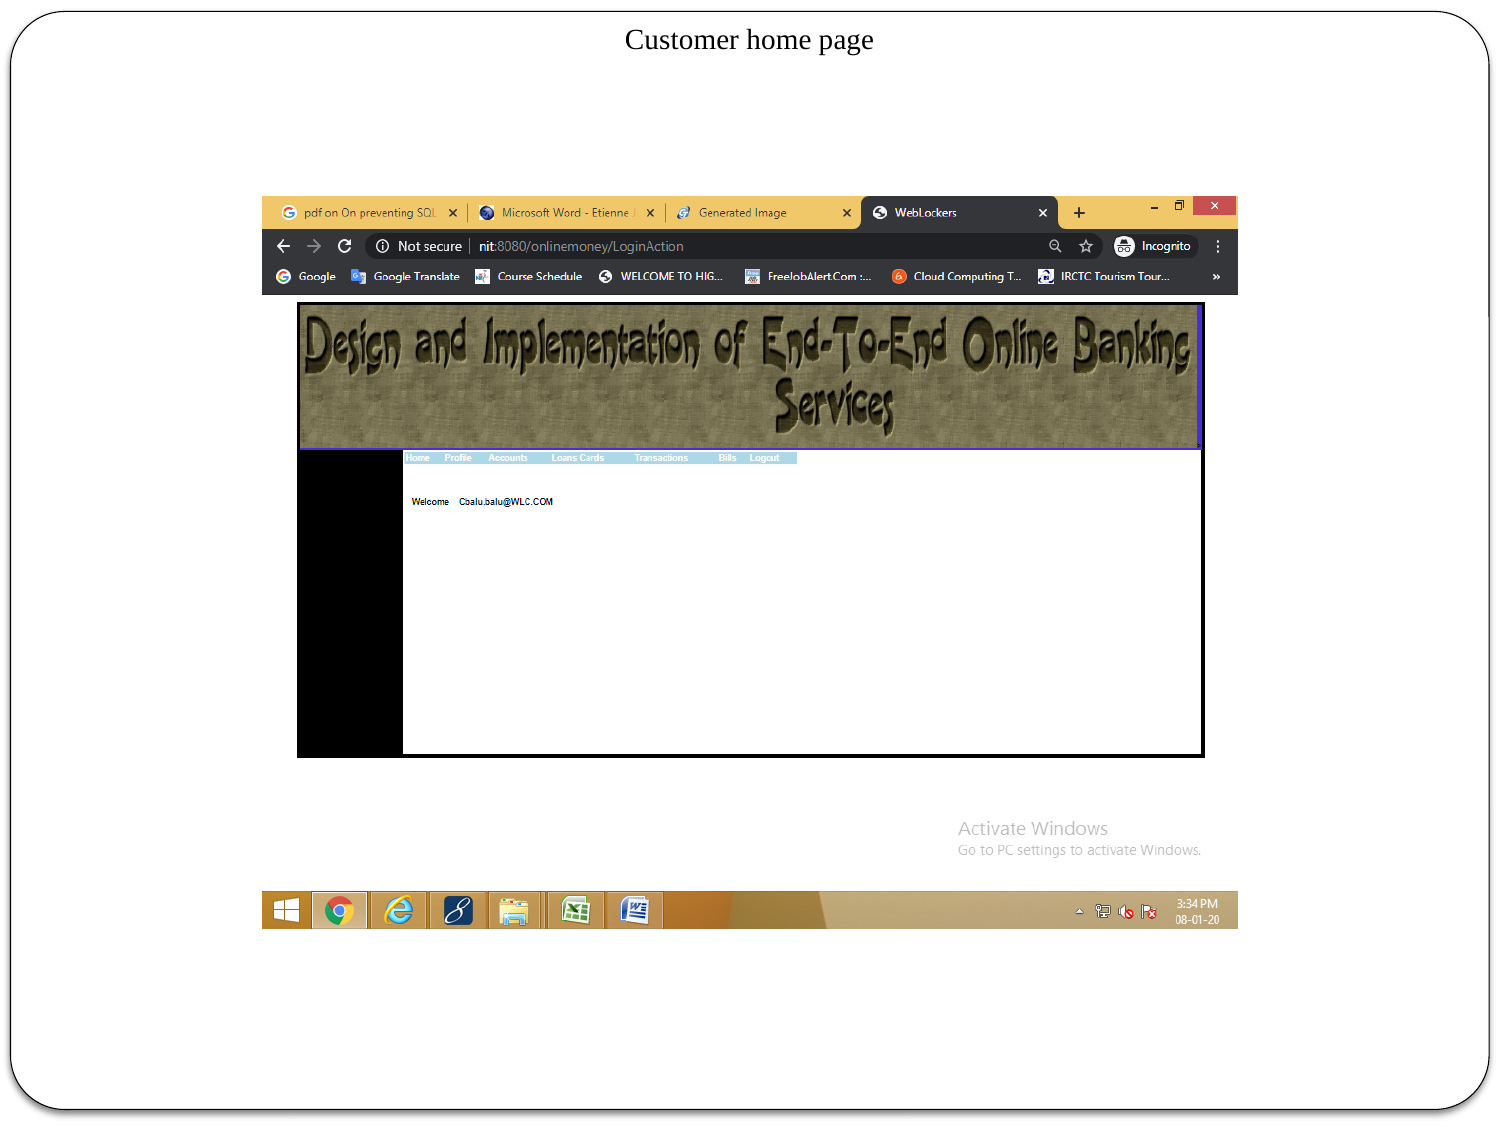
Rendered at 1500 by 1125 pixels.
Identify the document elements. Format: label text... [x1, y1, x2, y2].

picture [262, 196, 1238, 929]
text_box Customer home page [610, 12, 890, 63]
